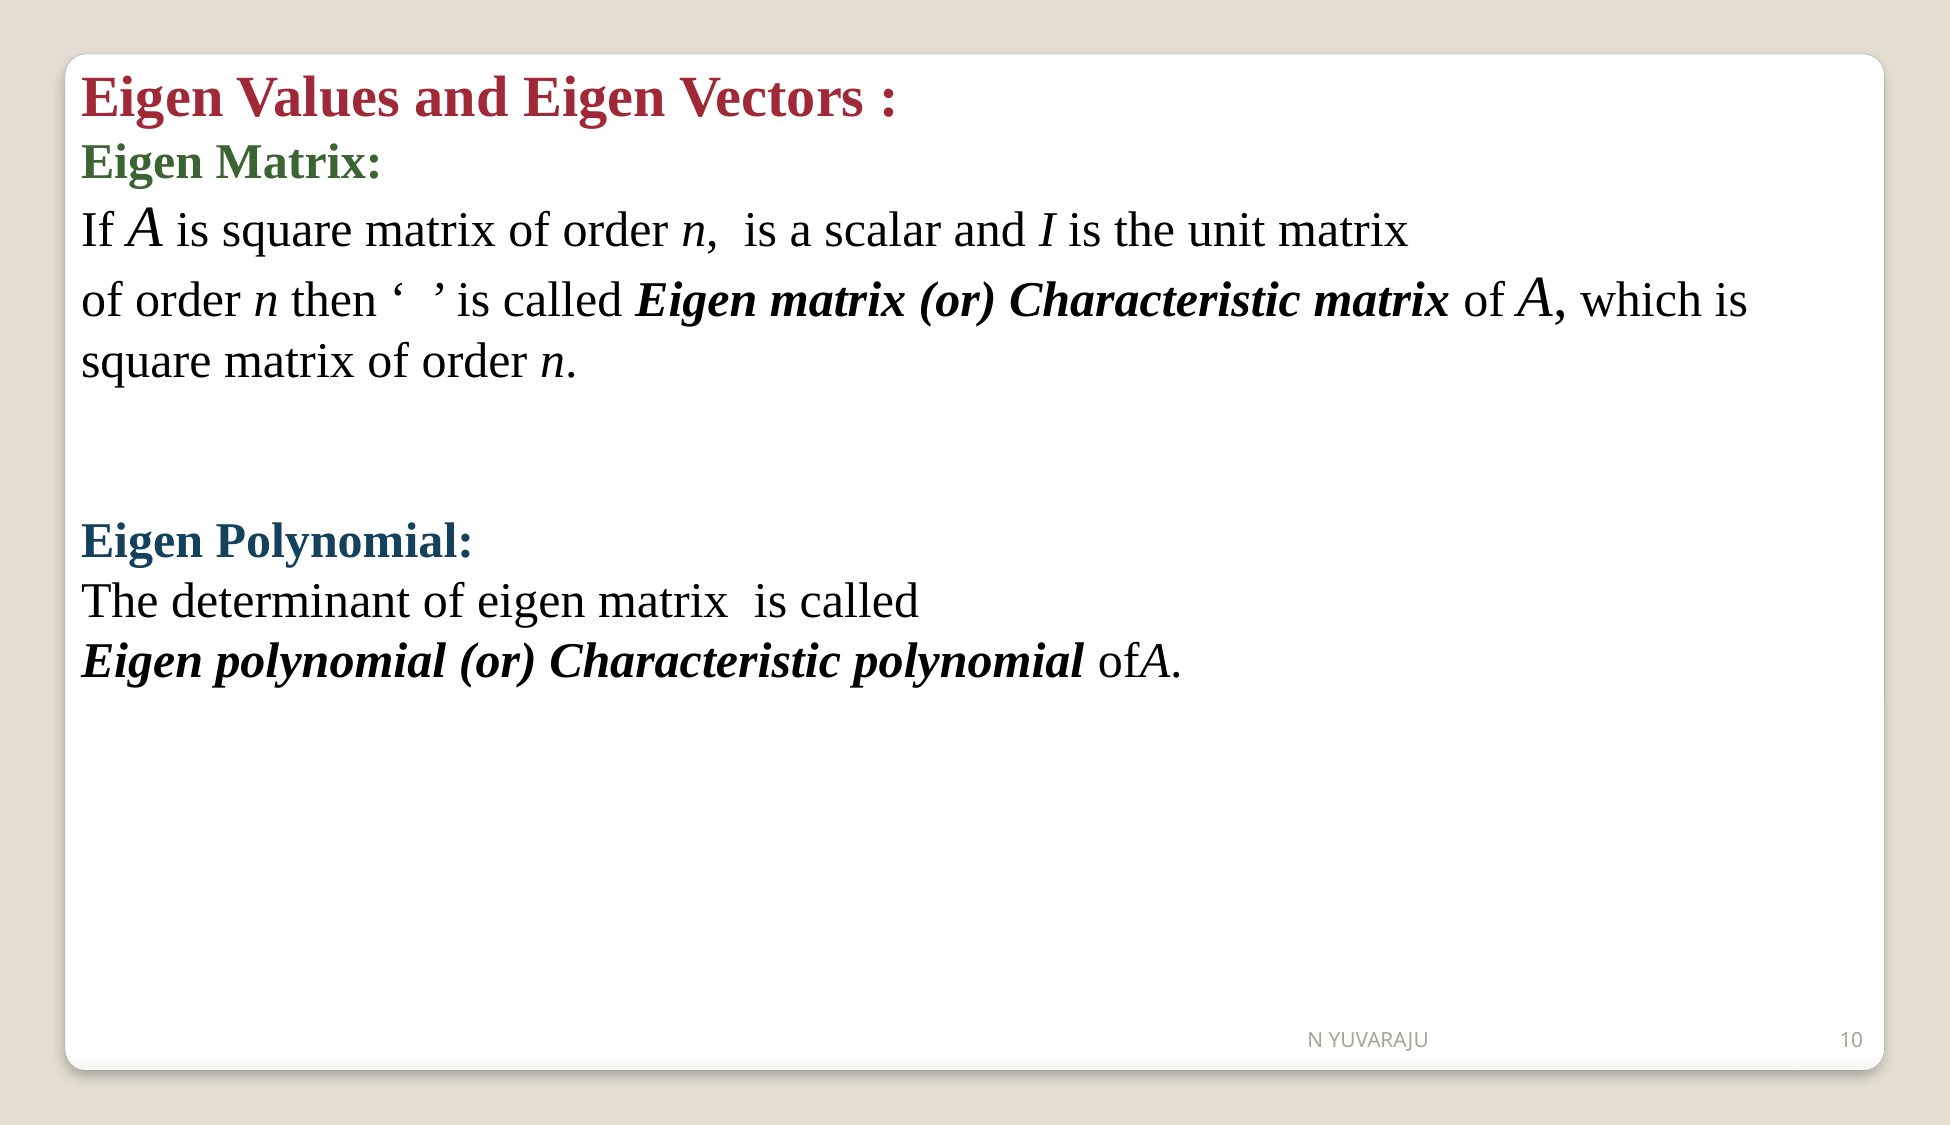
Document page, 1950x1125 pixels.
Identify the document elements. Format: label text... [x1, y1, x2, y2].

slide_number 10 [1781, 1002, 1878, 1063]
footer N YUVARAJU [1292, 1002, 1781, 1063]
